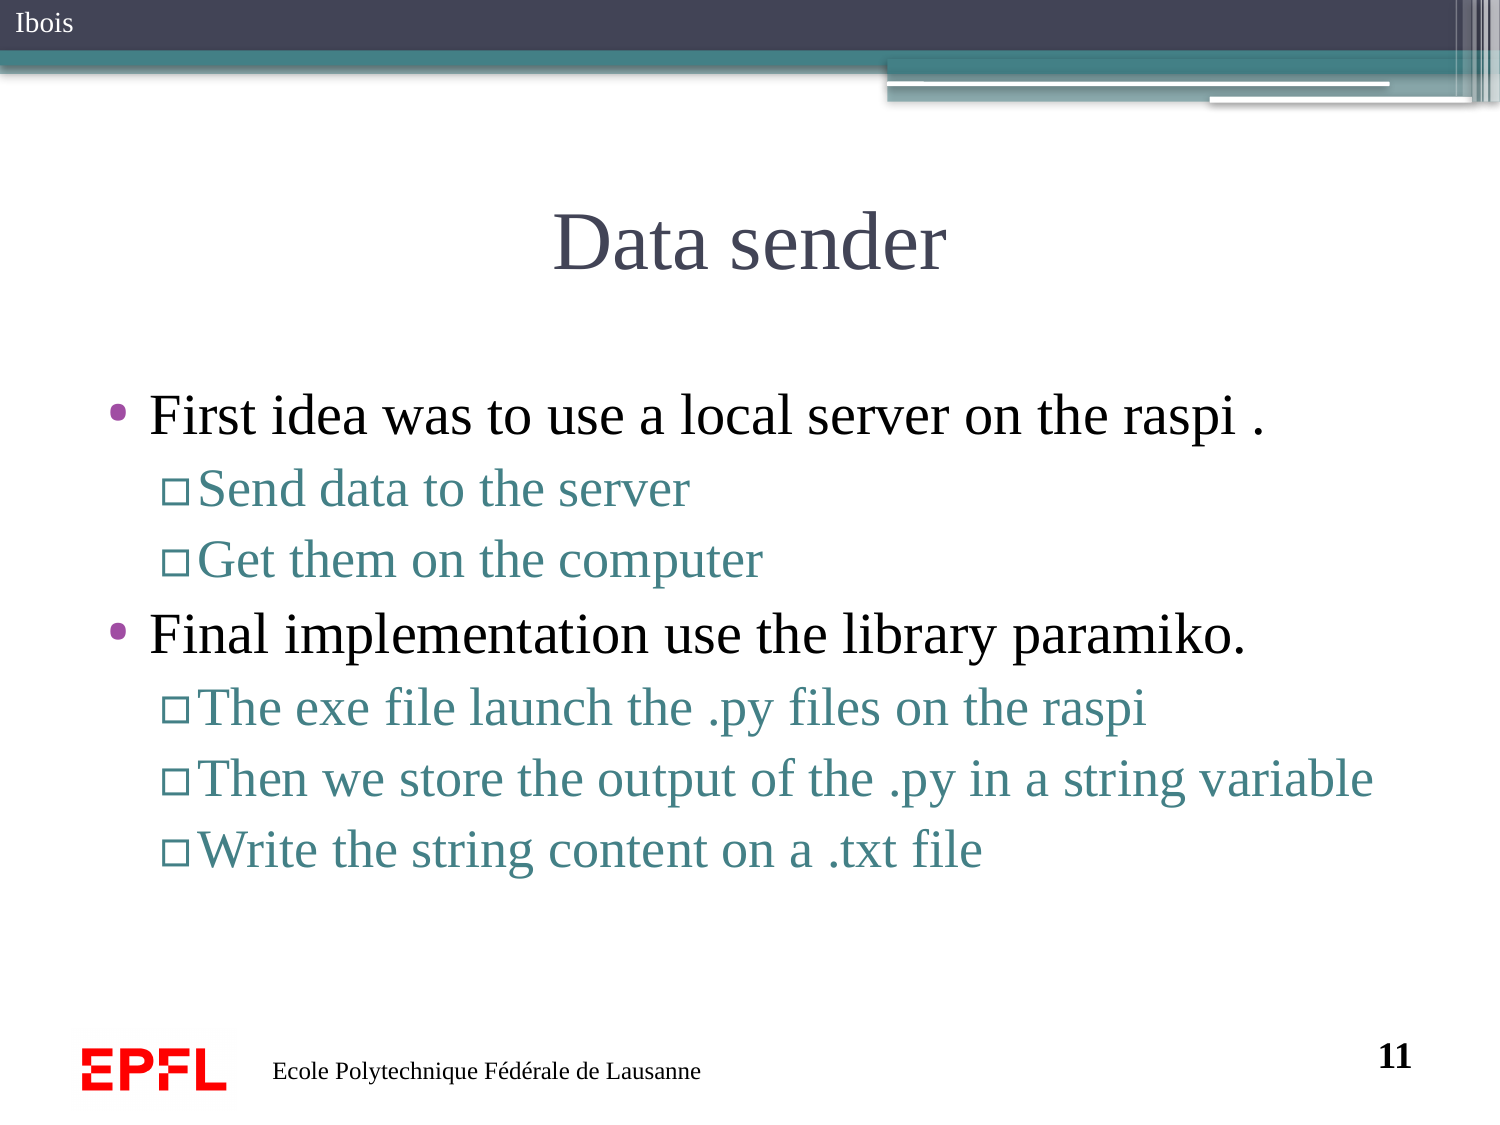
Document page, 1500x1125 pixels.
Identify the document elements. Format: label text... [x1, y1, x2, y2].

text_box 11 [1305, 1023, 1428, 1084]
text_box Ibois [0, 0, 89, 46]
title Data sender [295, 149, 1205, 324]
list First idea was to use a local server on the raspi . Send data to the server Get them on the computer Final implementation use the library paramiko. The exe file launch the .py files on the raspi Then we store the output of the .py in a string variable Write the string content on a .txt file [75, 368, 1425, 1079]
picture [71, 1027, 238, 1112]
text_box Ecole Polytechnique Fédérale de Lausanne [257, 1046, 717, 1092]
